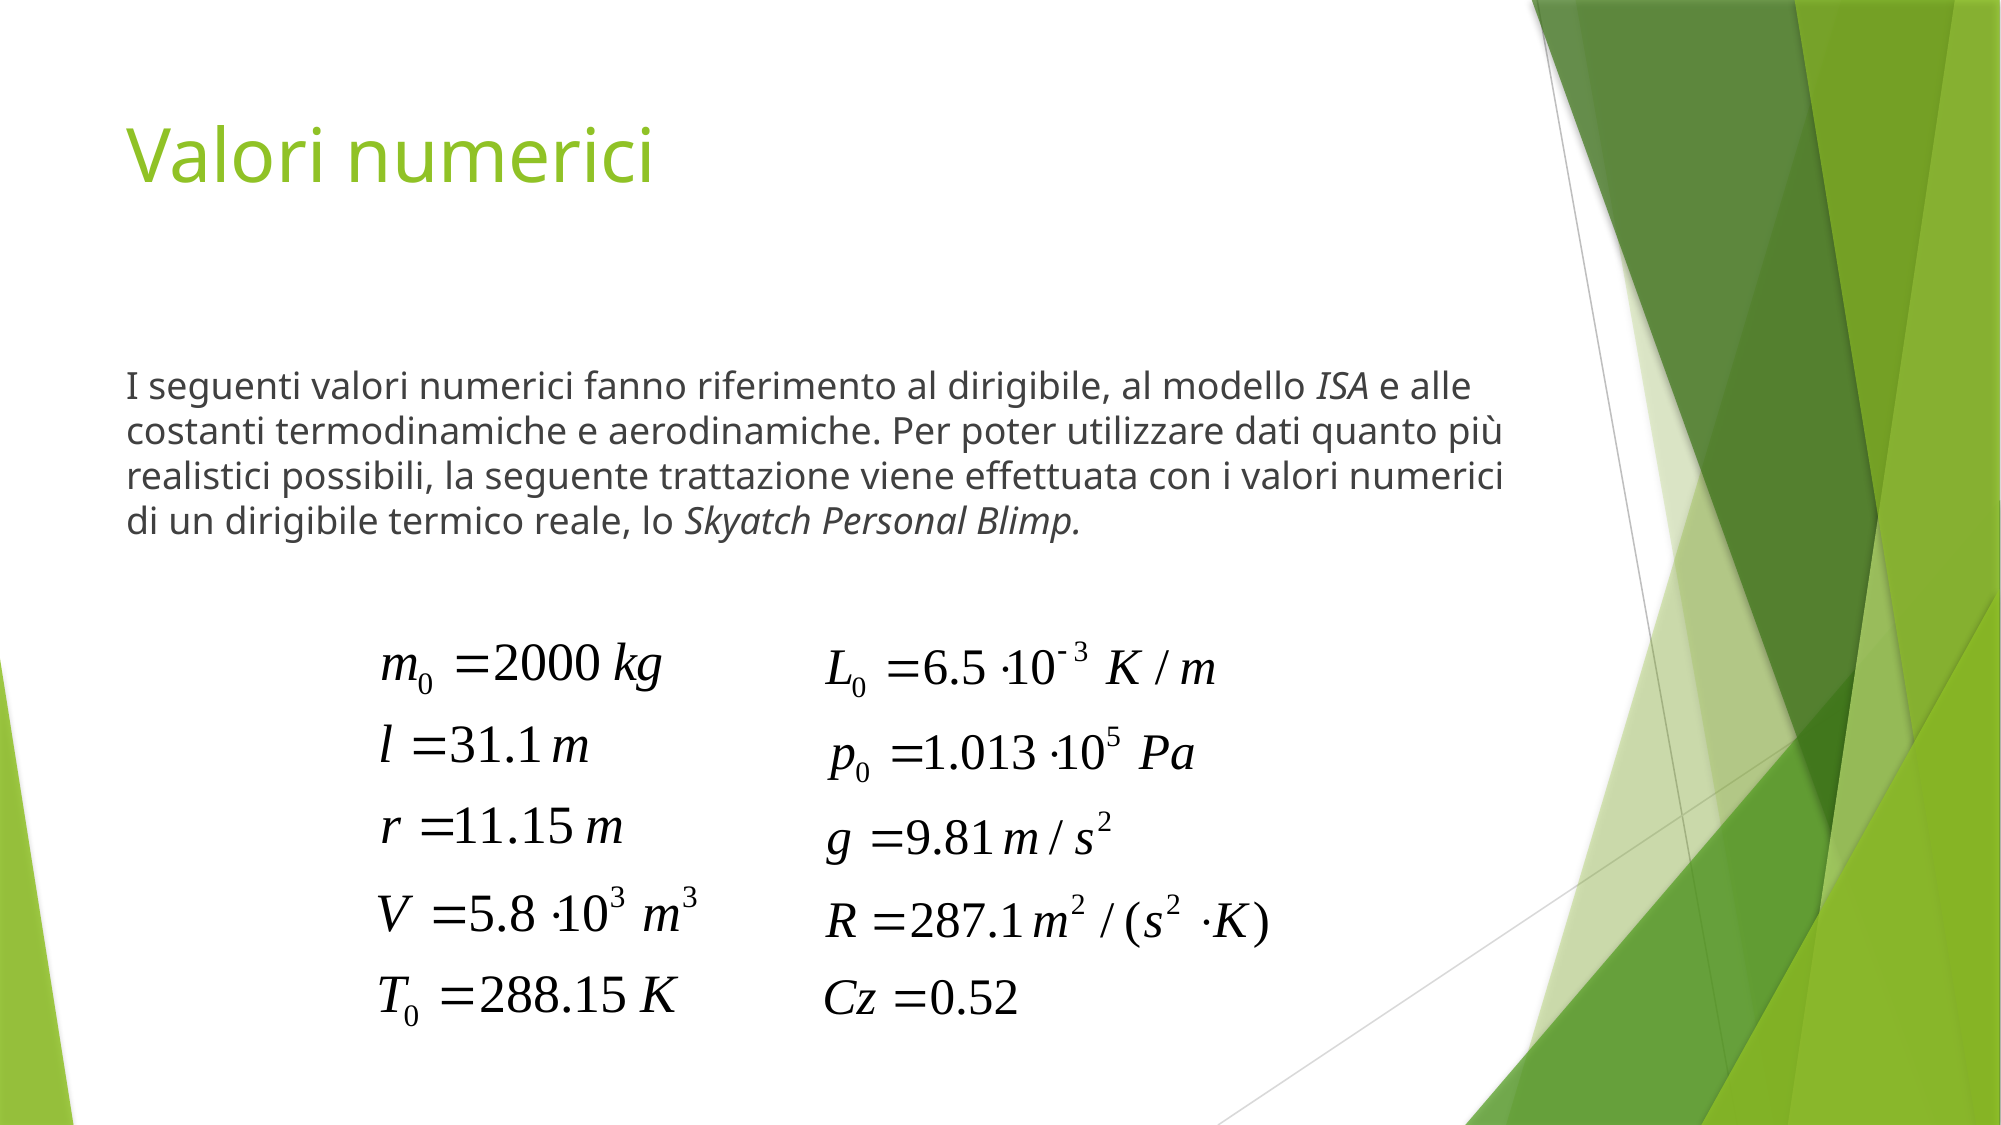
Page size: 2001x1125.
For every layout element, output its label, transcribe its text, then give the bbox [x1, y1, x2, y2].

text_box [371, 627, 711, 1038]
title Valori numerici [111, 99, 1522, 317]
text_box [815, 627, 1278, 1026]
list I seguenti valori numerici fanno riferimento al dirigibile, al modello ISA e alle costanti termodinamiche e aerodinamiche. Per poter utilizzare dati quanto più realistici possibili, la seguente trattazione viene effettuata con i valori numerici di un dirigibile termico reale, lo Skyatch Personal Blimp. [111, 354, 1522, 992]
